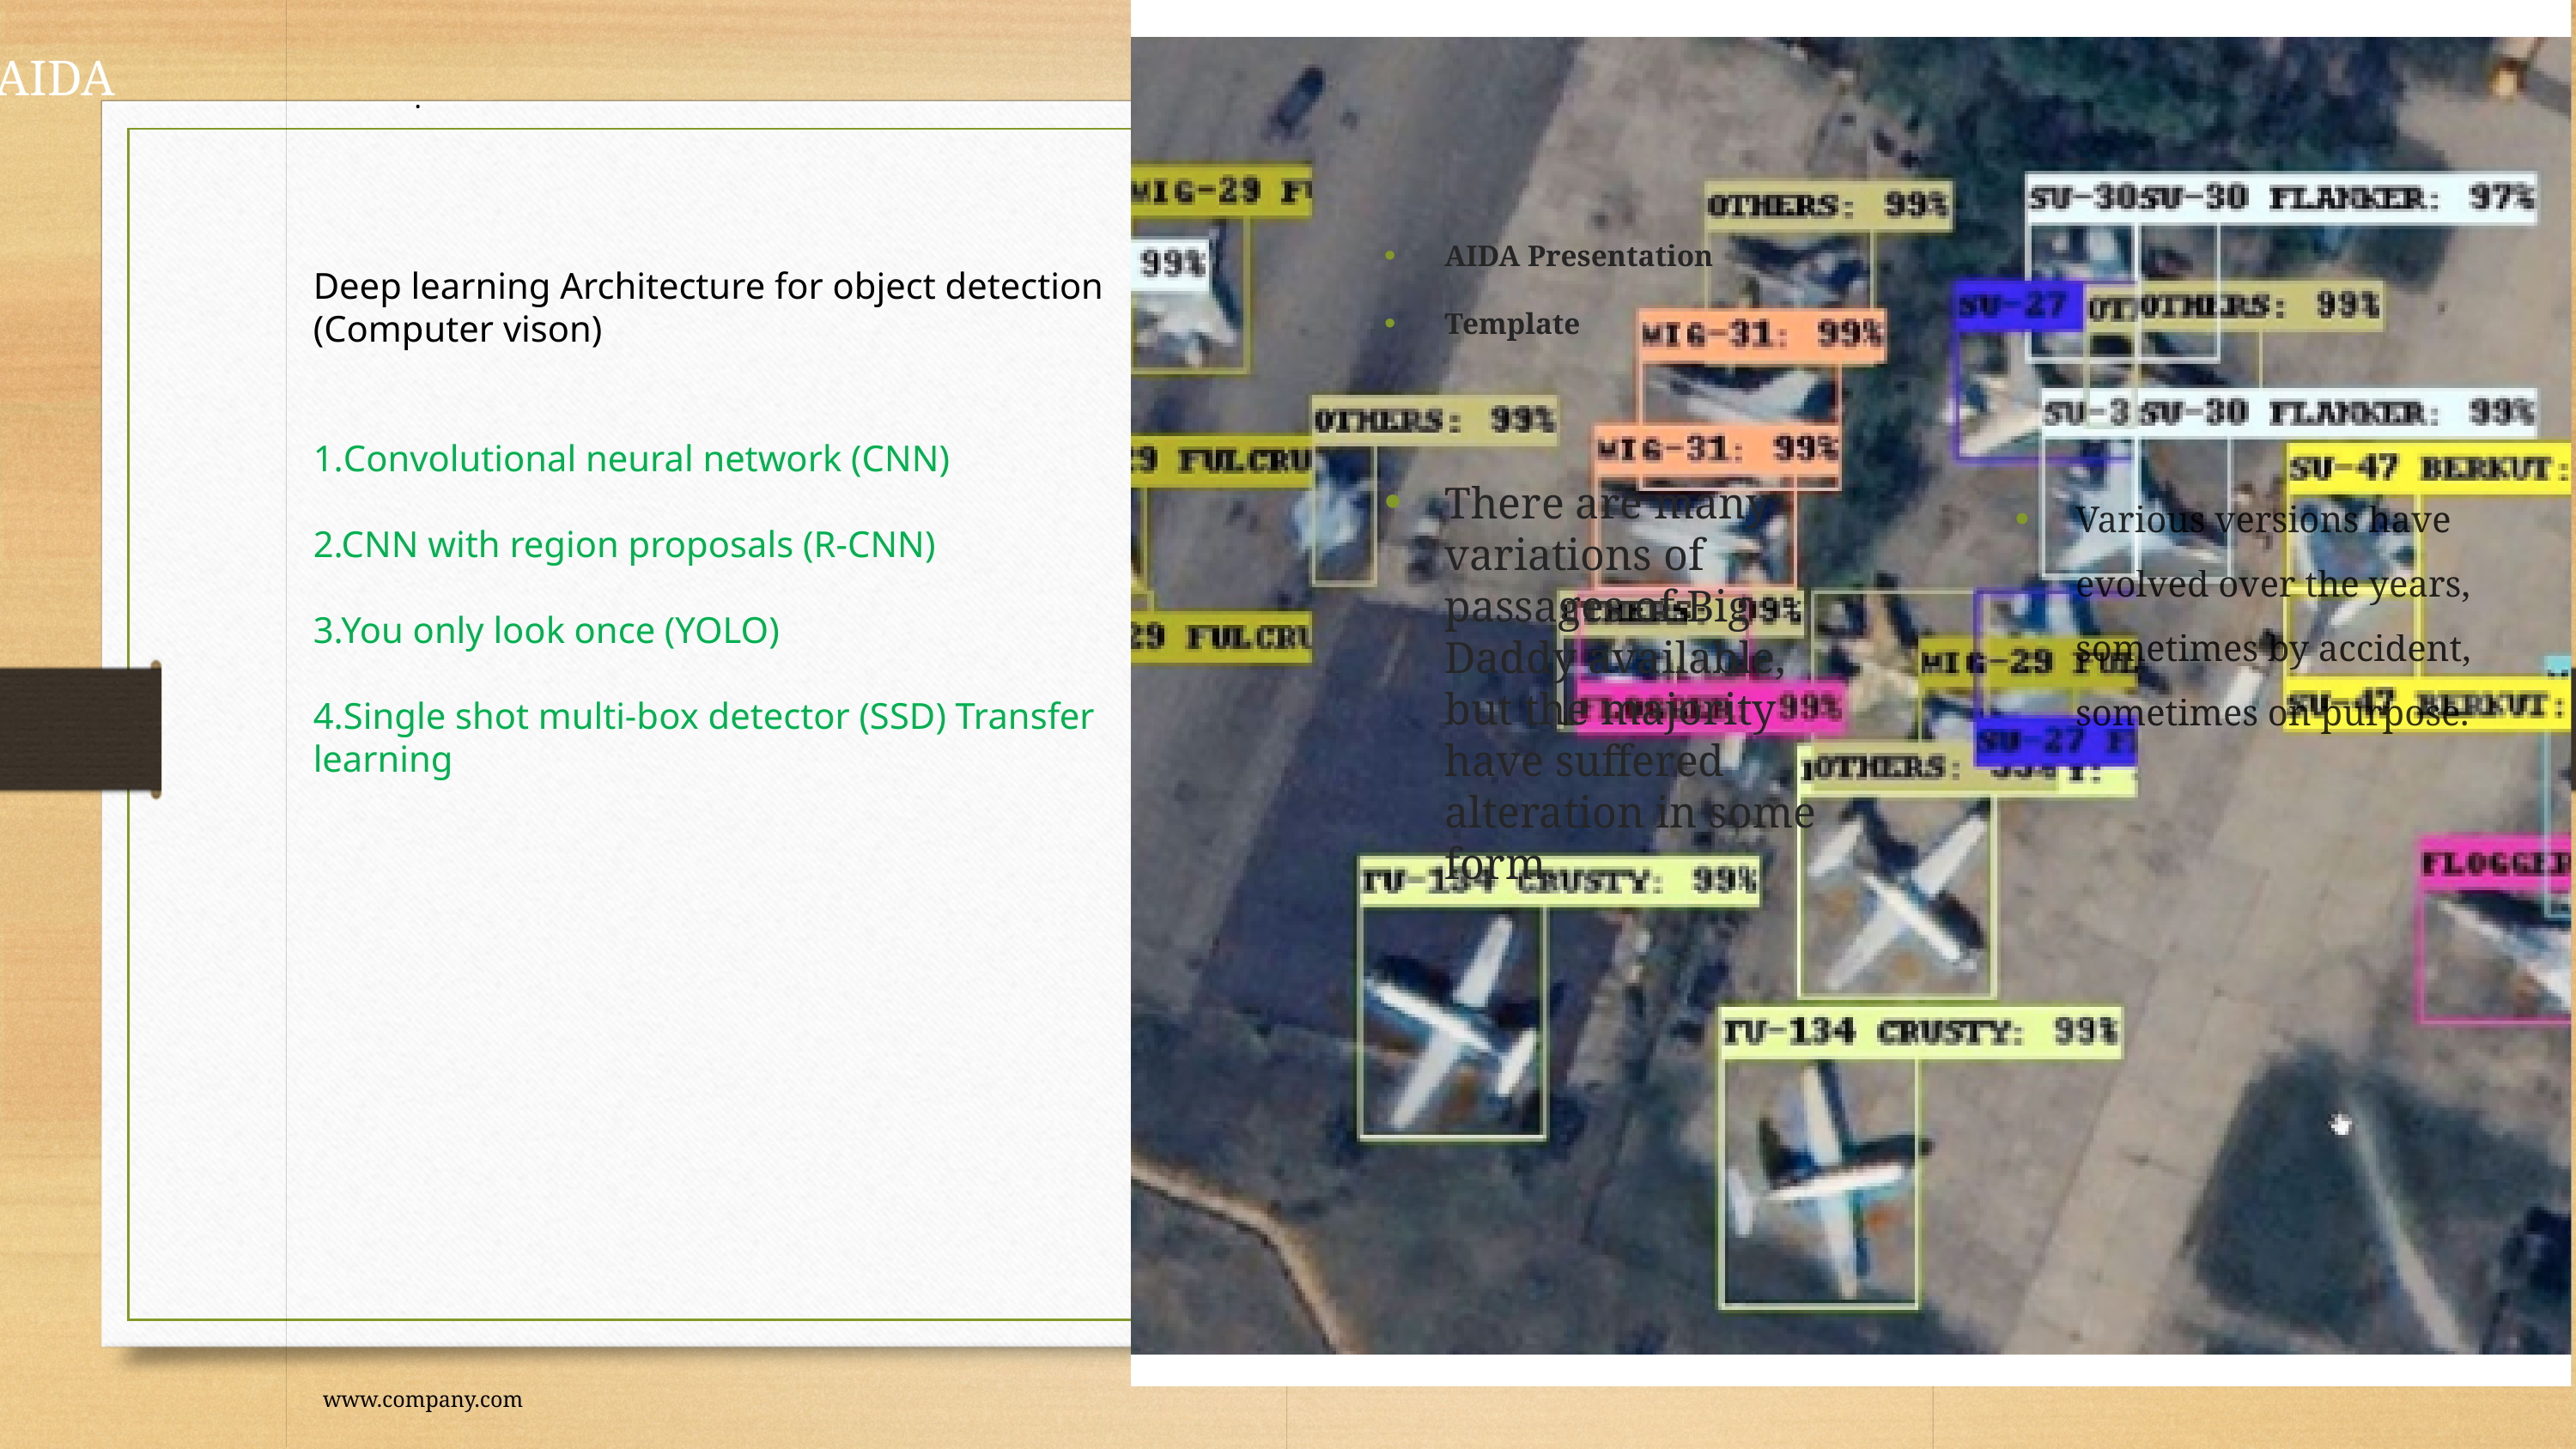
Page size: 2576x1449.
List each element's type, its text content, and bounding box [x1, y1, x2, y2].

text_box Deep learning Architecture for object detection (Computer vison) 1.Convolutional neural network (CNN) 2.CNN with region proposals (R-CNN) 3.You only look once (YOLO) 4.Single shot multi-box detector (SSD) Transfer learning [301, 257, 1130, 785]
text_box AIDA [0, 40, 129, 112]
slide_number . [301, 64, 434, 130]
picture [0, 0, 2576, 1449]
